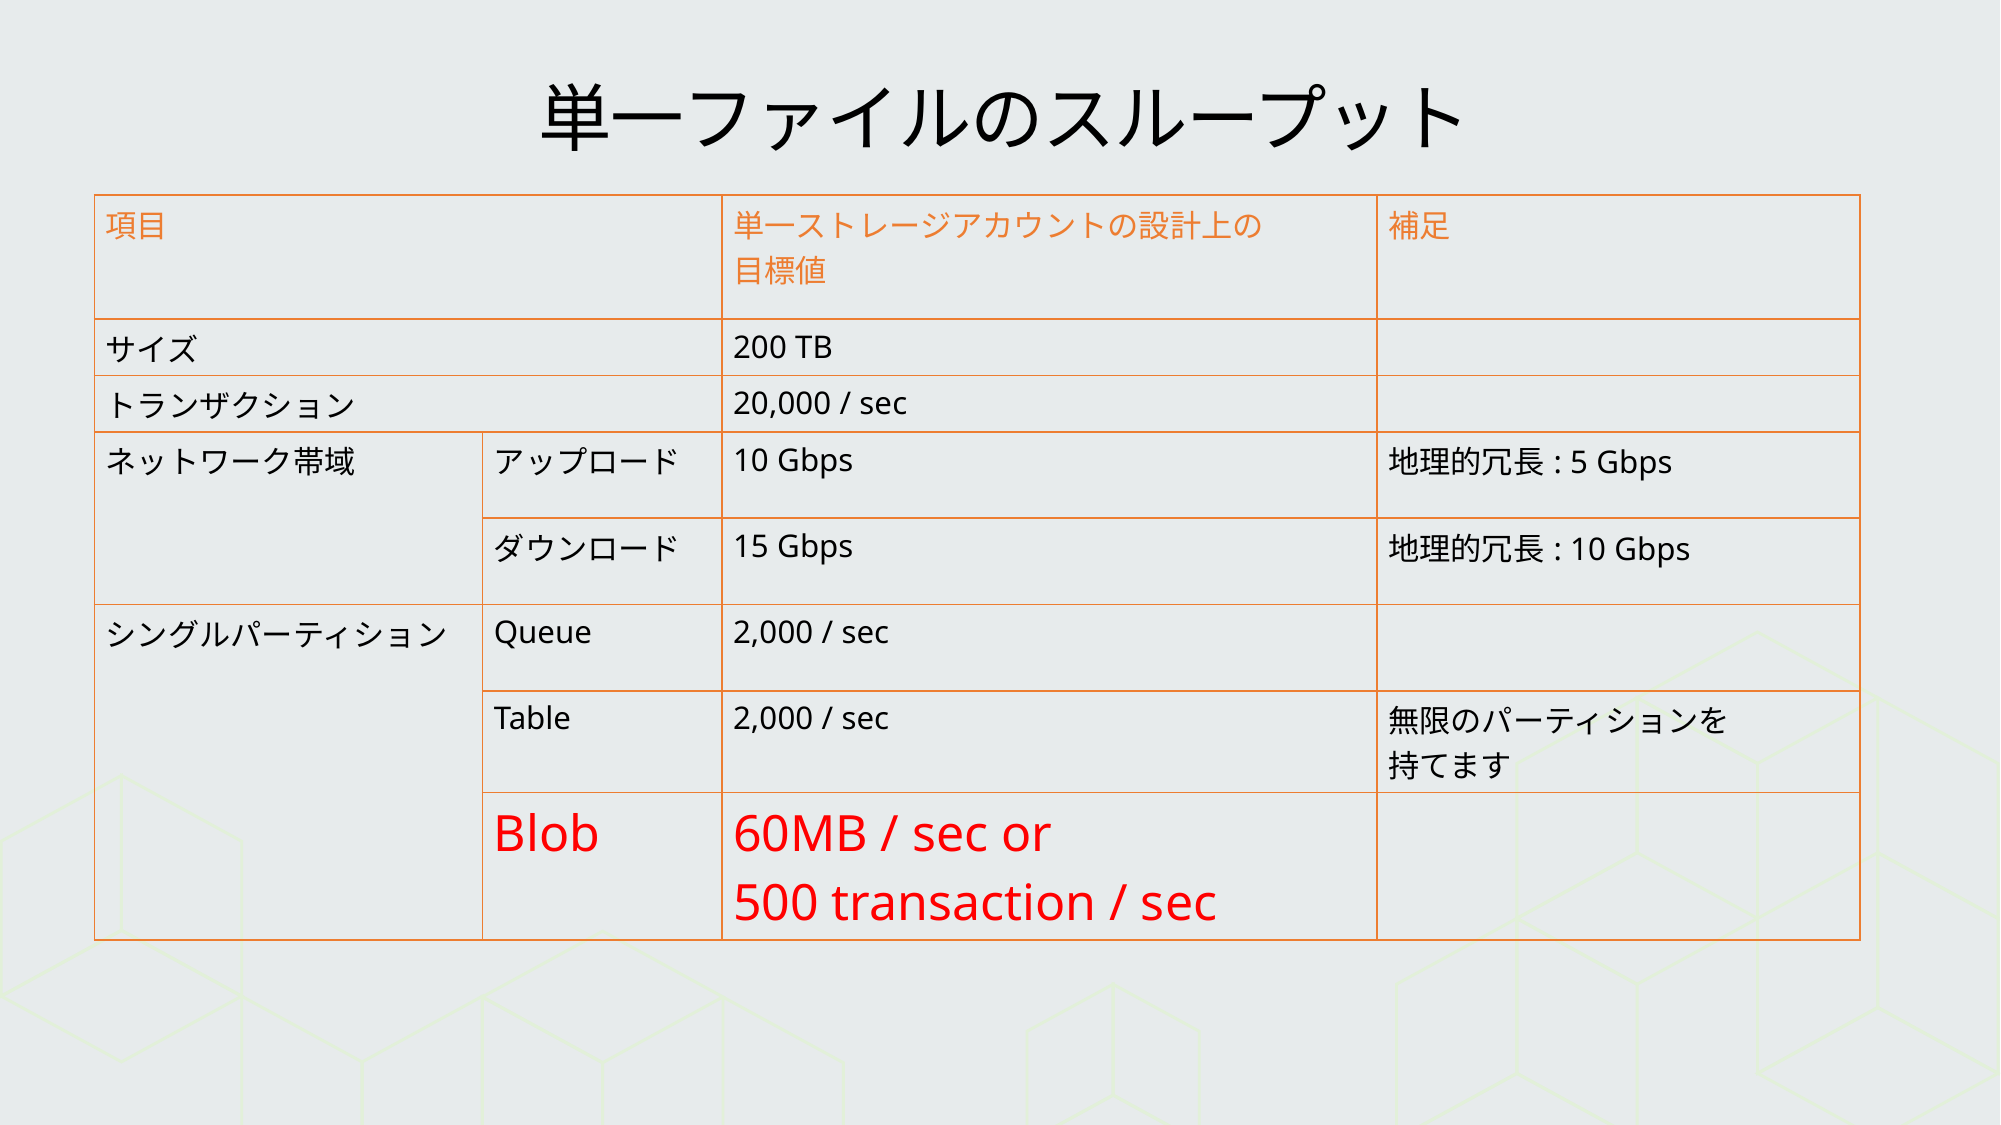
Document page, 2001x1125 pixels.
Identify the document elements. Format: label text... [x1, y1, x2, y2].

table_cell 無限のパーティションを 持てます [1378, 692, 1859, 792]
table_cell 60MB / sec or 500 transaction / sec [723, 793, 1376, 939]
table_cell トランザクション [95, 376, 721, 431]
table_cell ネットワーク帯域 [95, 433, 482, 604]
table_cell Blob [483, 793, 721, 939]
table_cell ダウンロード [483, 519, 721, 604]
table_header 項目 [95, 196, 721, 318]
table_cell Queue [483, 605, 721, 690]
table_cell アップロード [483, 433, 721, 517]
table_cell 地理的冗長: 5 Gbps [1378, 433, 1859, 517]
table_cell [1378, 376, 1859, 431]
table_header 単一ストレージアカウントの設計上の 目標値 [723, 196, 1376, 318]
table_cell [1378, 793, 1859, 939]
table_header 補足 [1378, 196, 1859, 318]
table_cell 10 Gbps [723, 433, 1376, 517]
table_cell 15 Gbps [723, 519, 1376, 604]
table_cell 2,000 / sec [723, 692, 1376, 792]
table_cell 20,000 / sec [723, 376, 1376, 431]
table_cell 2,000 / sec [723, 605, 1376, 690]
table_cell [1378, 320, 1859, 375]
table_cell 地理的冗長: 10 Gbps [1378, 519, 1859, 604]
table_cell シングルパーティション [95, 605, 482, 939]
table_cell サイズ [95, 320, 721, 375]
table_cell 200 TB [723, 320, 1376, 375]
table_cell [1378, 605, 1859, 690]
title 単一ファイルのスループット [45, 47, 1966, 196]
table_cell Table [483, 692, 721, 792]
